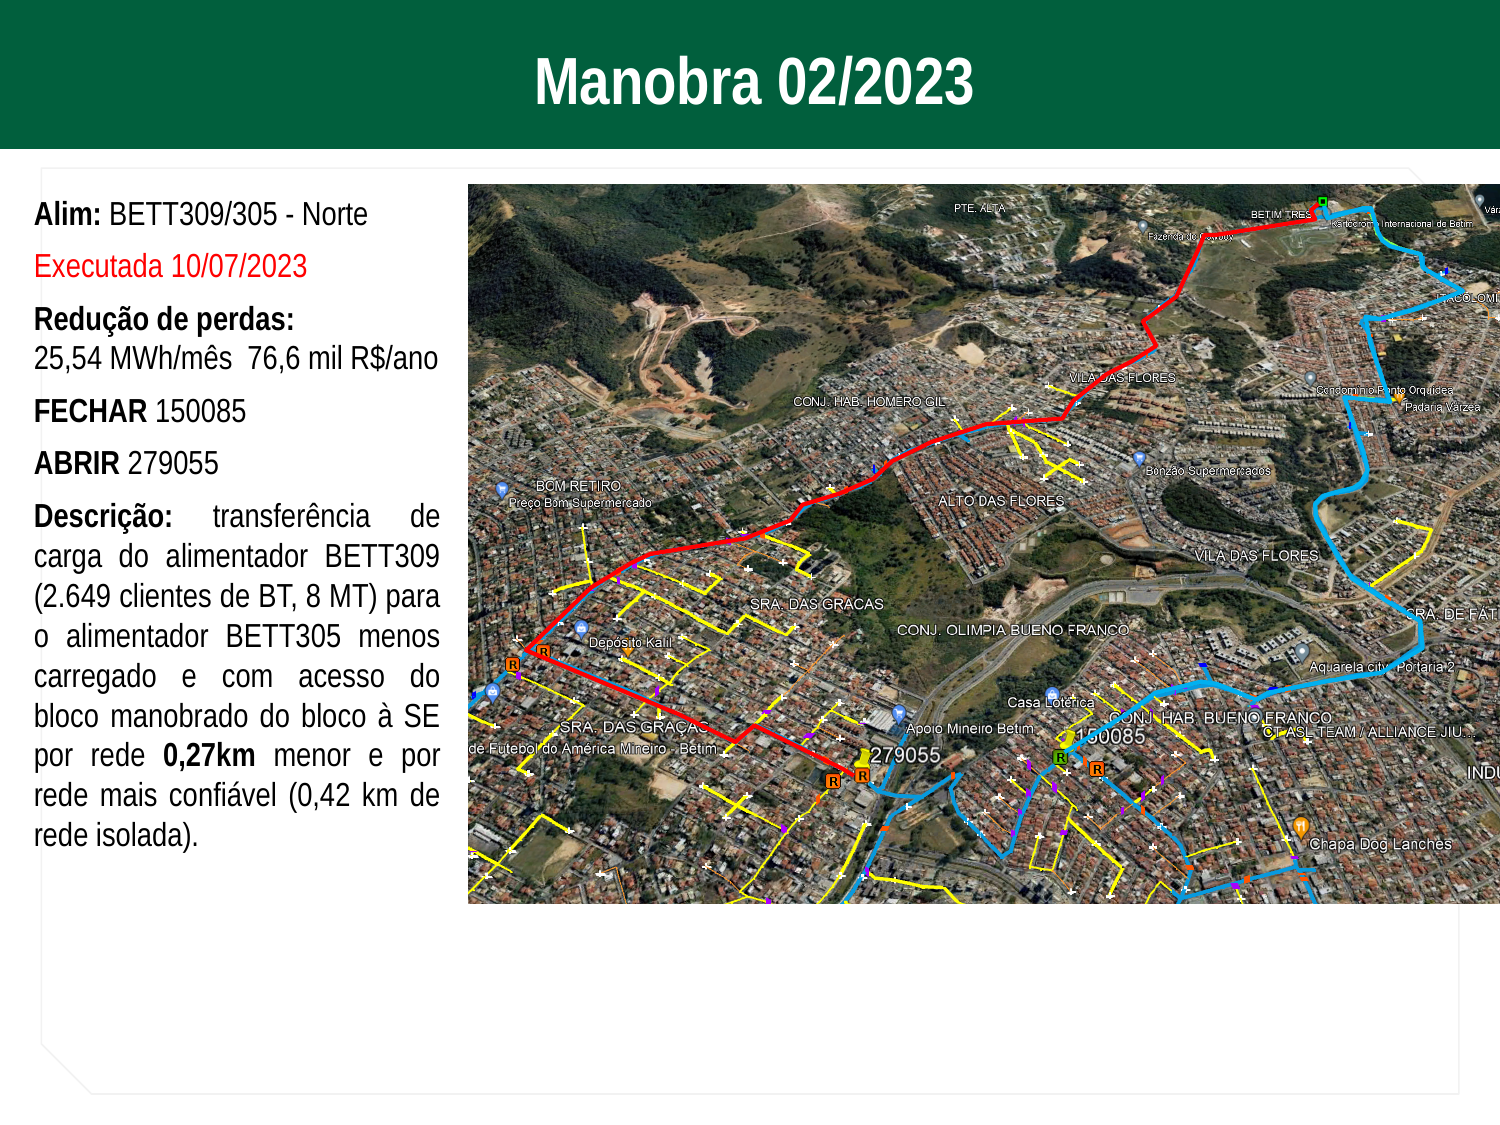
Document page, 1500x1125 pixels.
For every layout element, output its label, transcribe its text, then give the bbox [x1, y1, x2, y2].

title Manobra 02/2023 [51, 19, 1459, 138]
picture [467, 184, 1500, 905]
list Alim: BETT309/305 - Norte Executada 10/07/2023 Redução de perdas: 25,54 MWh/mês 76,6 mil R$/ano FECHAR 150085 ABRIR 279055 Descrição: transferência de carga do alimentador BETT309 (2.649 clientes de BT, 8 MT) para o alimentador BETT305 menos carregado e com acesso do bloco manobrado do bloco à SE por rede 0,27km menor e por rede mais confiável (0,42 km de rede isolada). [18, 184, 456, 244]
text_box [131, 601, 170, 651]
picture [0, 0, 1500, 149]
